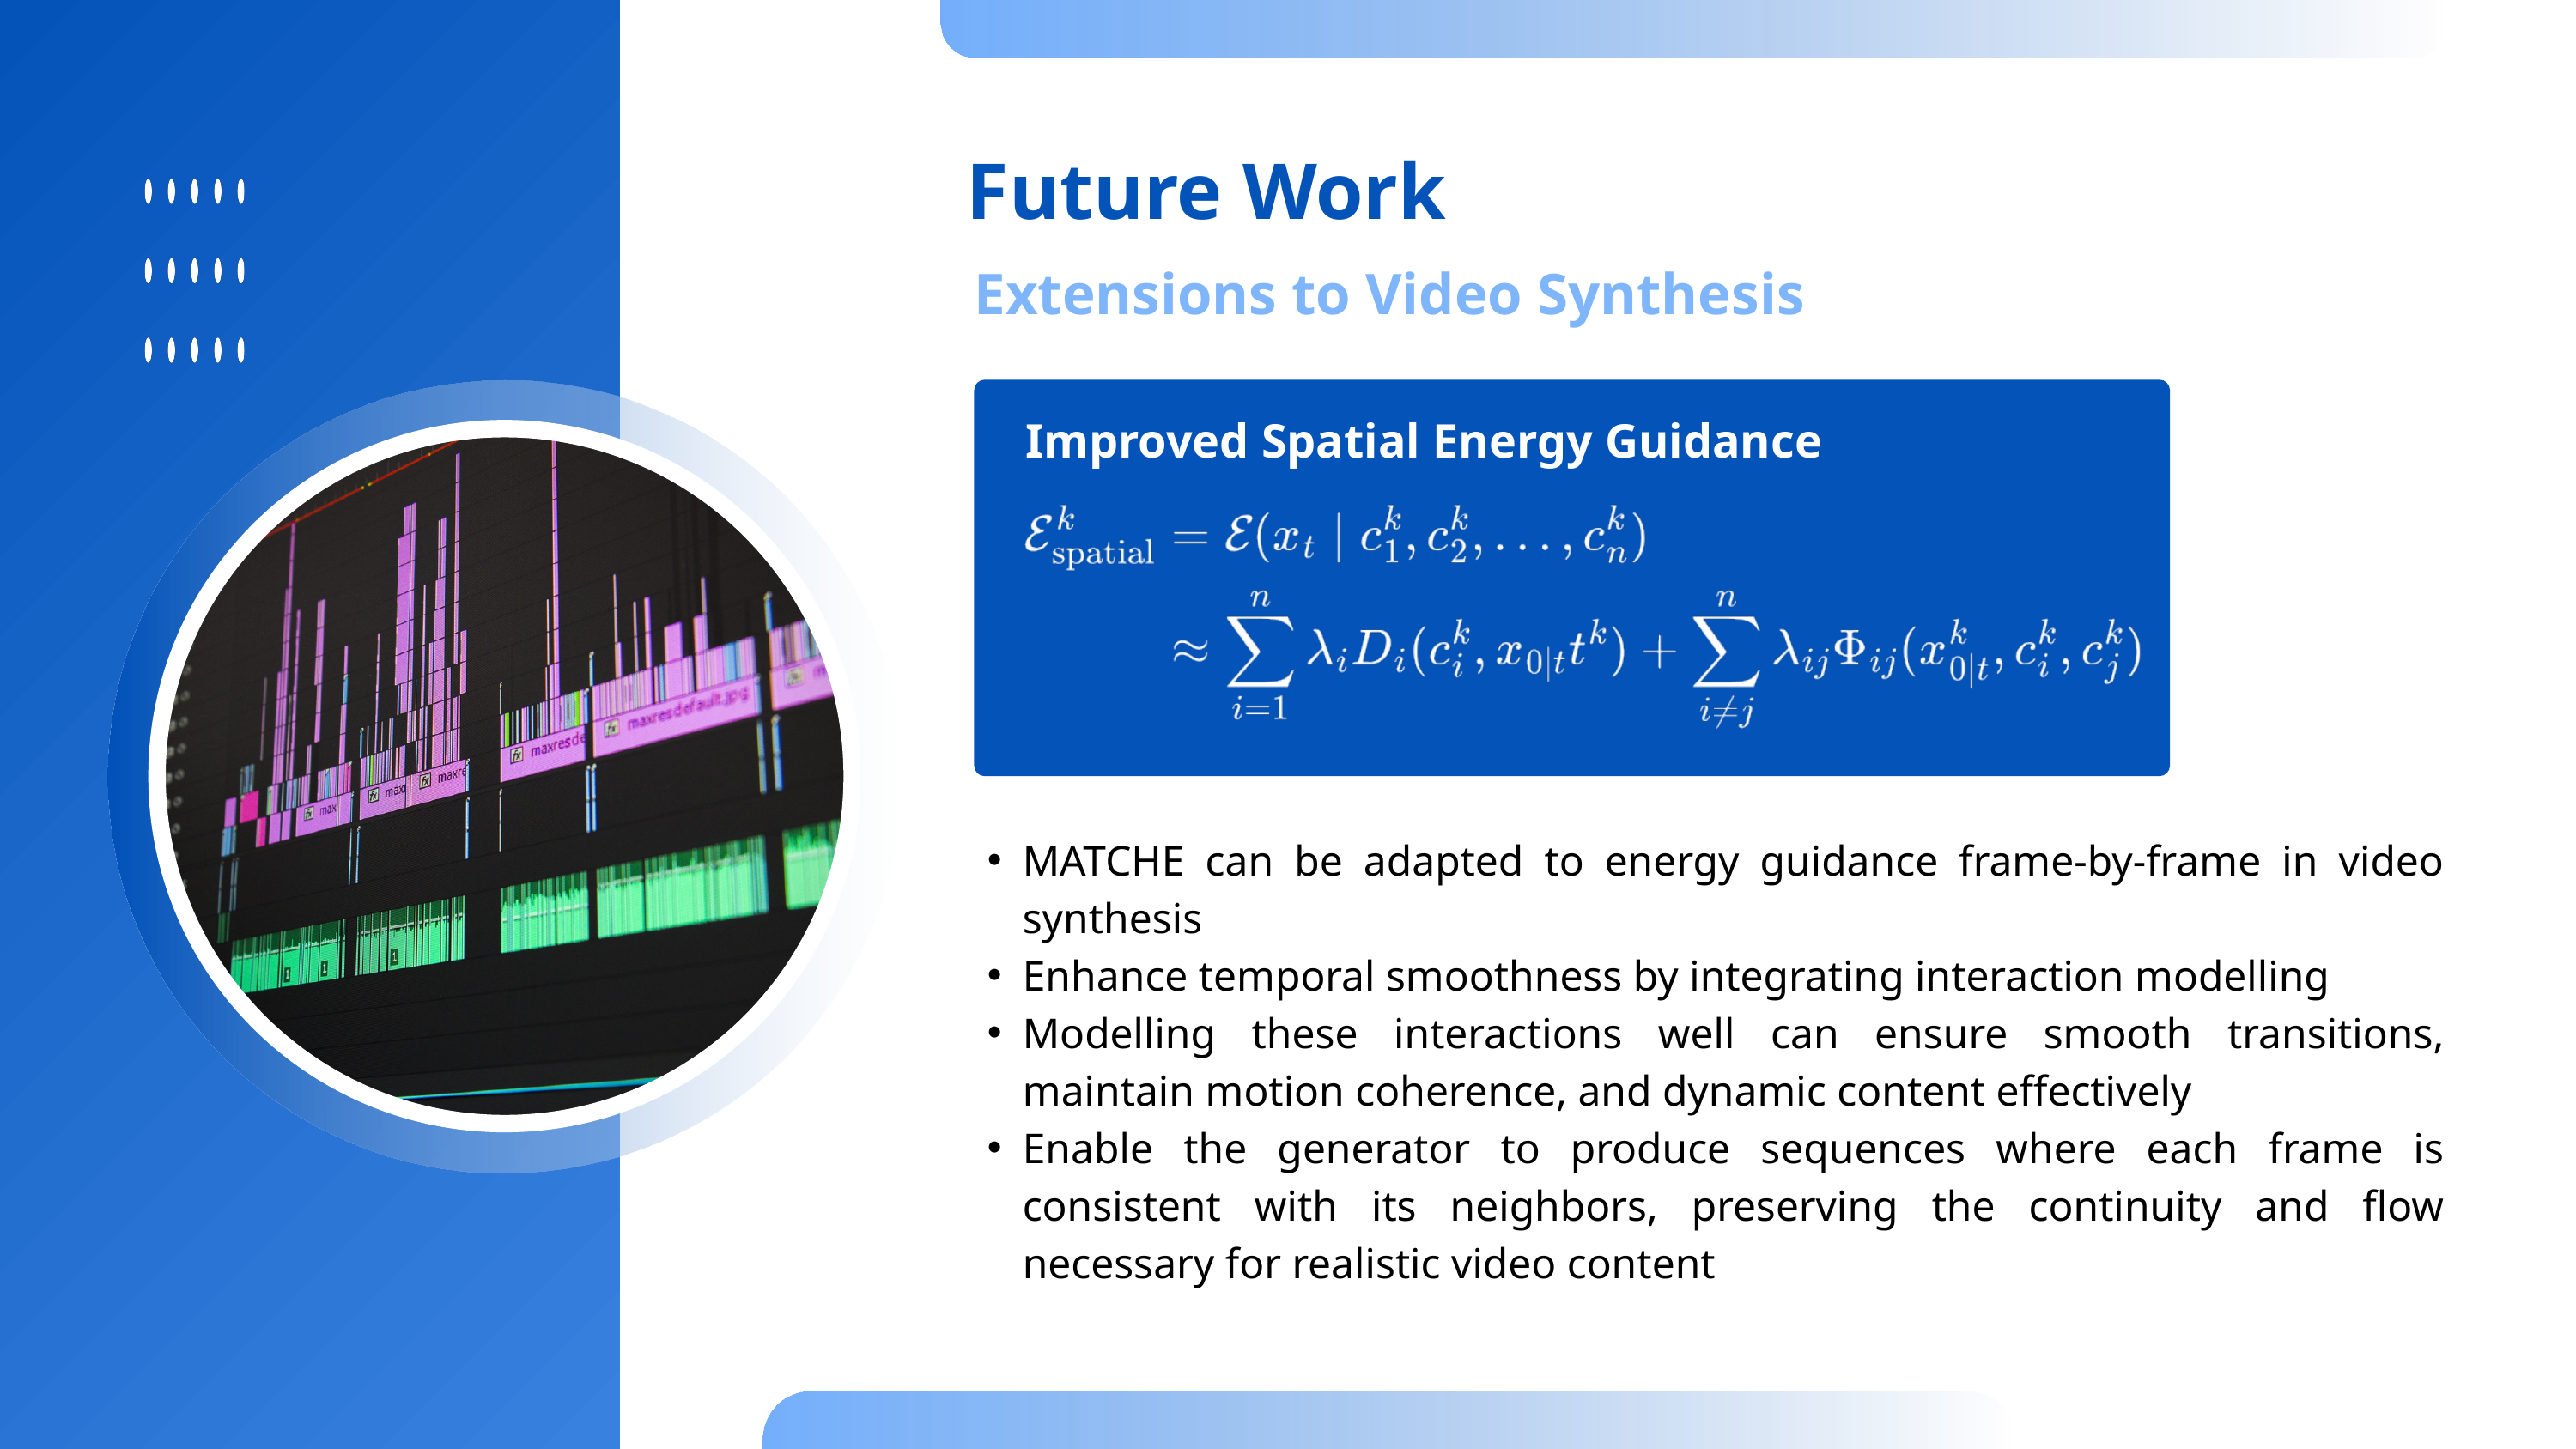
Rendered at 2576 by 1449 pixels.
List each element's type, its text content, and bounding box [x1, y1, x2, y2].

text_box Future Work [966, 146, 2373, 235]
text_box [974, 379, 2171, 391]
text_box MATCHE can be adapted to energy guidance frame-by-frame in video synthesis Enhance temporal smoothness by integrating interaction modelling Modelling these interactions well can ensure smooth transitions, maintain motion coherence, and dynamic content effectively Enable the generator to produce sequences where each frame is consistent with its neighbors, preserving the continuity and flow necessary for realistic video content [952, 826, 2446, 1345]
text_box Extensions to Video Synthesis [974, 260, 2420, 345]
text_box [0, 0, 621, 1449]
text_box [156, 428, 853, 1125]
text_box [762, 1391, 2015, 1449]
picture [909, 391, 2260, 846]
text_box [940, 0, 2446, 58]
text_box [107, 379, 902, 1173]
